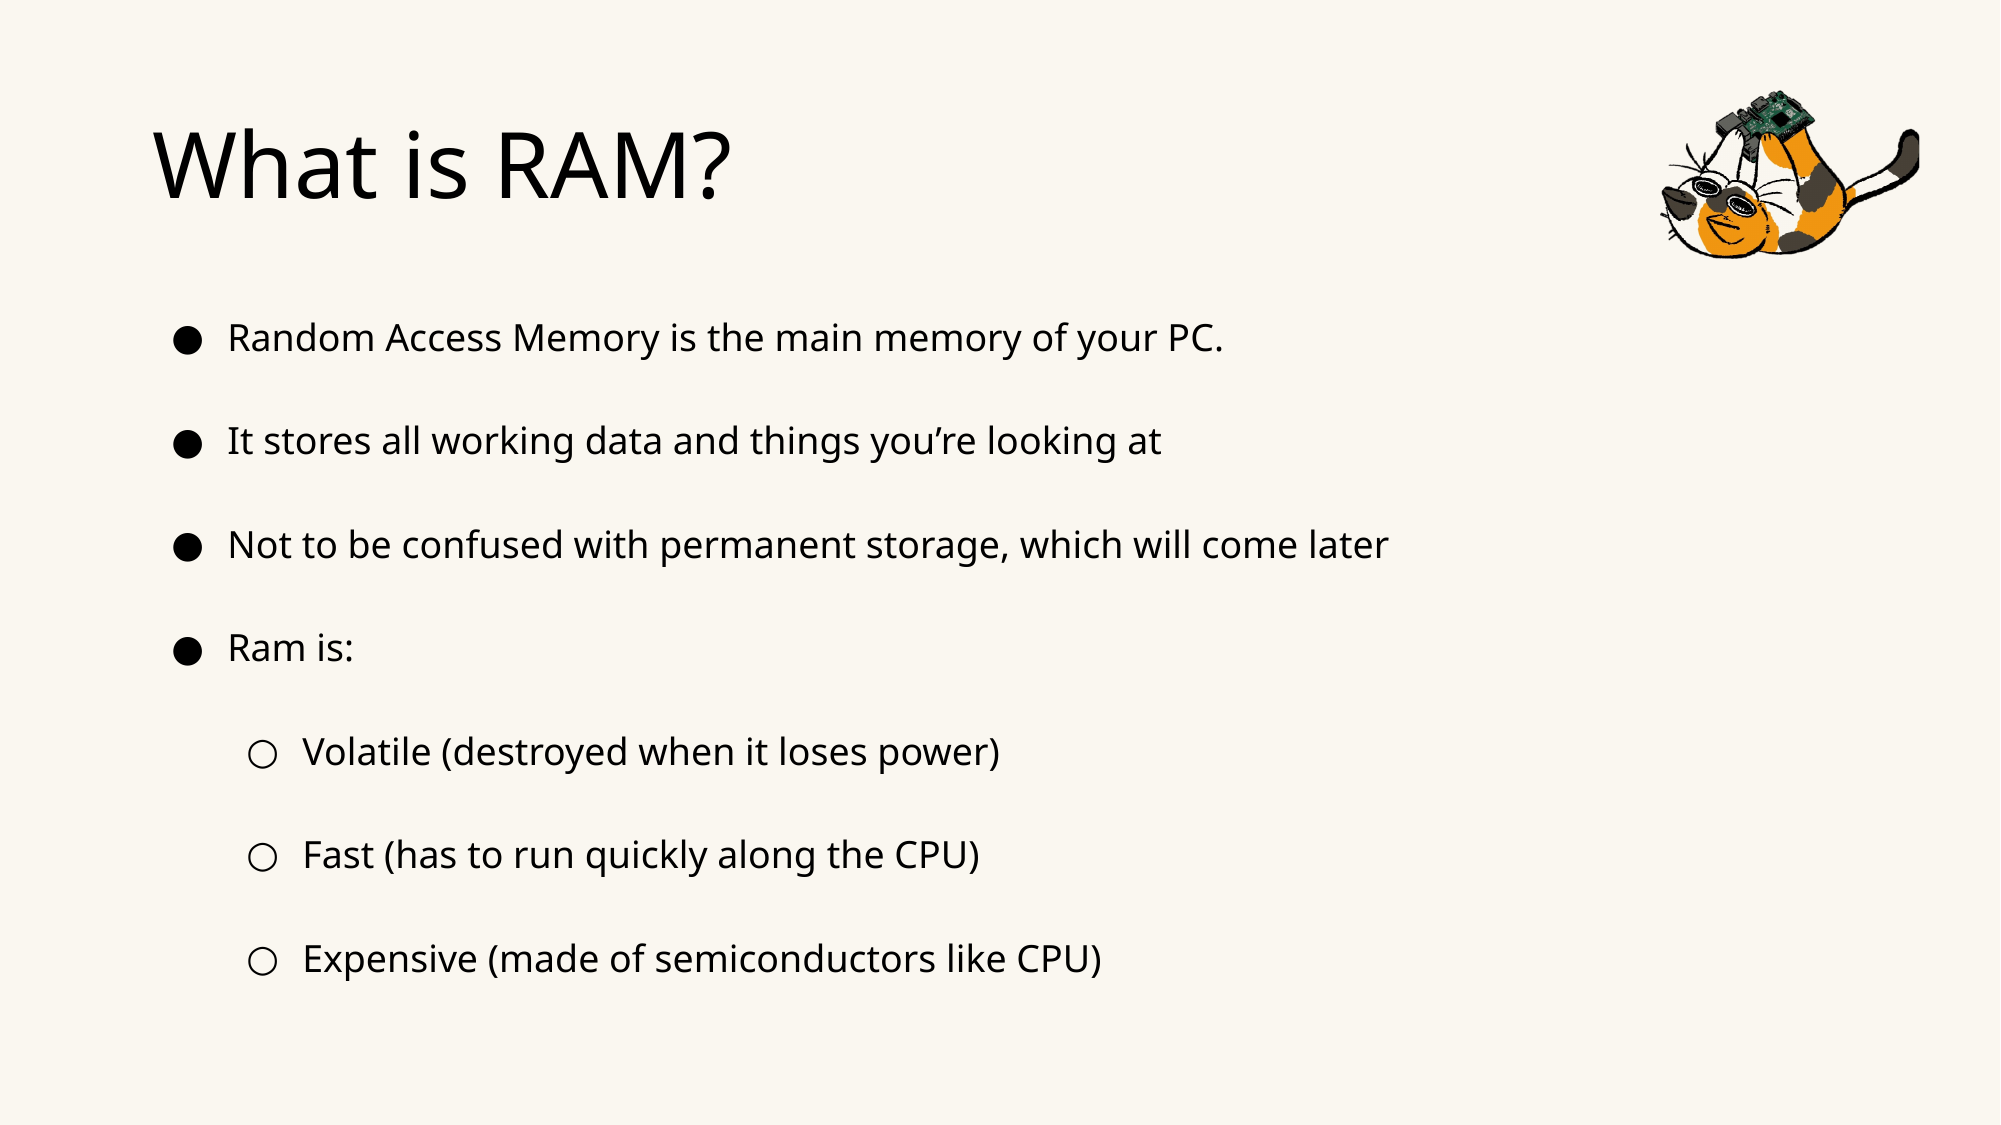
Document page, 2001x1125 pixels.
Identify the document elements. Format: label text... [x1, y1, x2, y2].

list Random Access Memory is the main memory of your PC. It stores all working data and things you’re looking at Not to be confused with permanent storage, which will come later Ram is: Volatile (destroyed when it loses power) Fast (has to run quickly along the CPU) Expensive (made of semiconductors like CPU) [137, 299, 1863, 1014]
picture [1648, 59, 1920, 278]
title What is RAM? [137, 59, 1647, 278]
